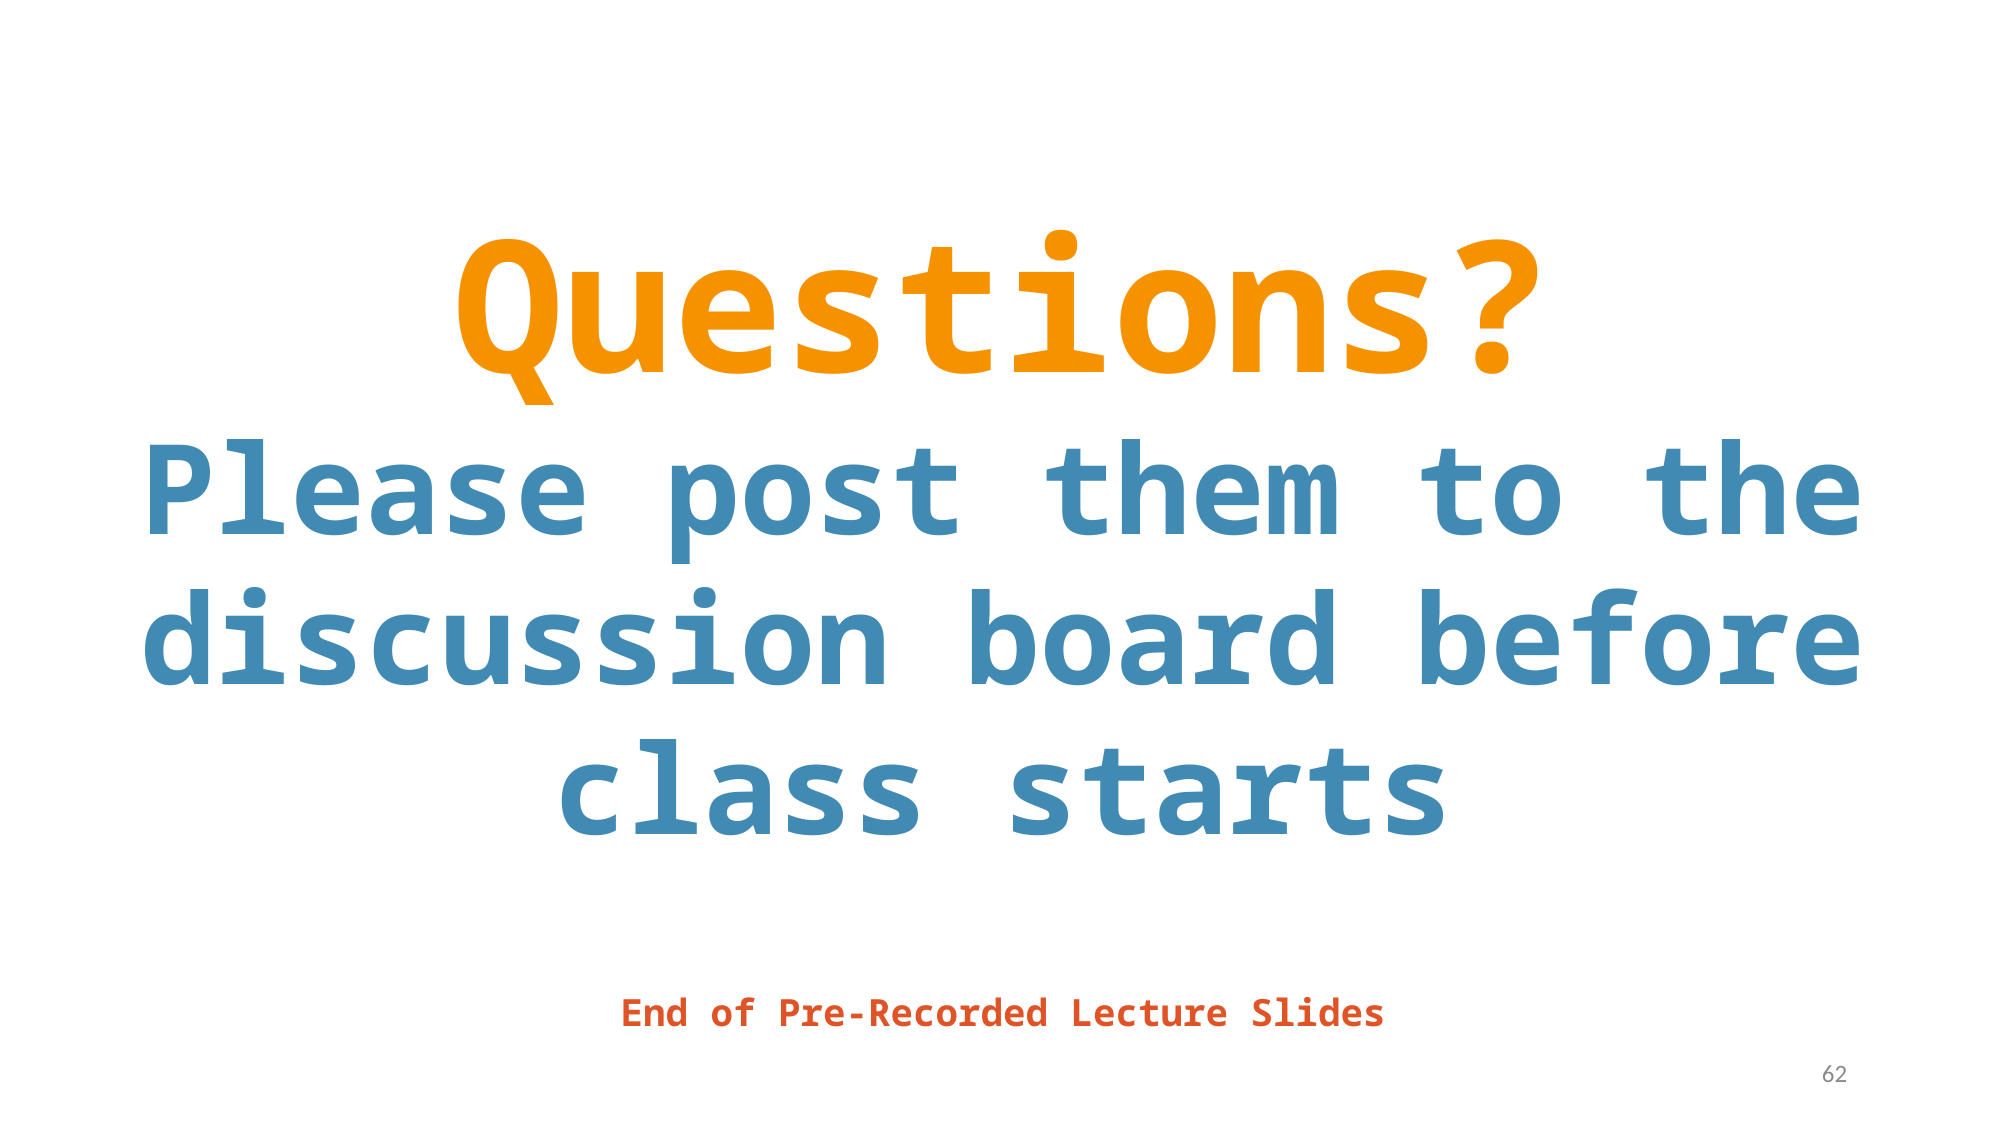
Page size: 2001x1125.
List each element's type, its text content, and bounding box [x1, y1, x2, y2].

text_box Questions? Please post them to the discussion board before class starts [66, 181, 1940, 867]
text_box End of Pre-Recorded Lecture Slides [605, 982, 1401, 1042]
slide_number 62 [1412, 1042, 1863, 1103]
